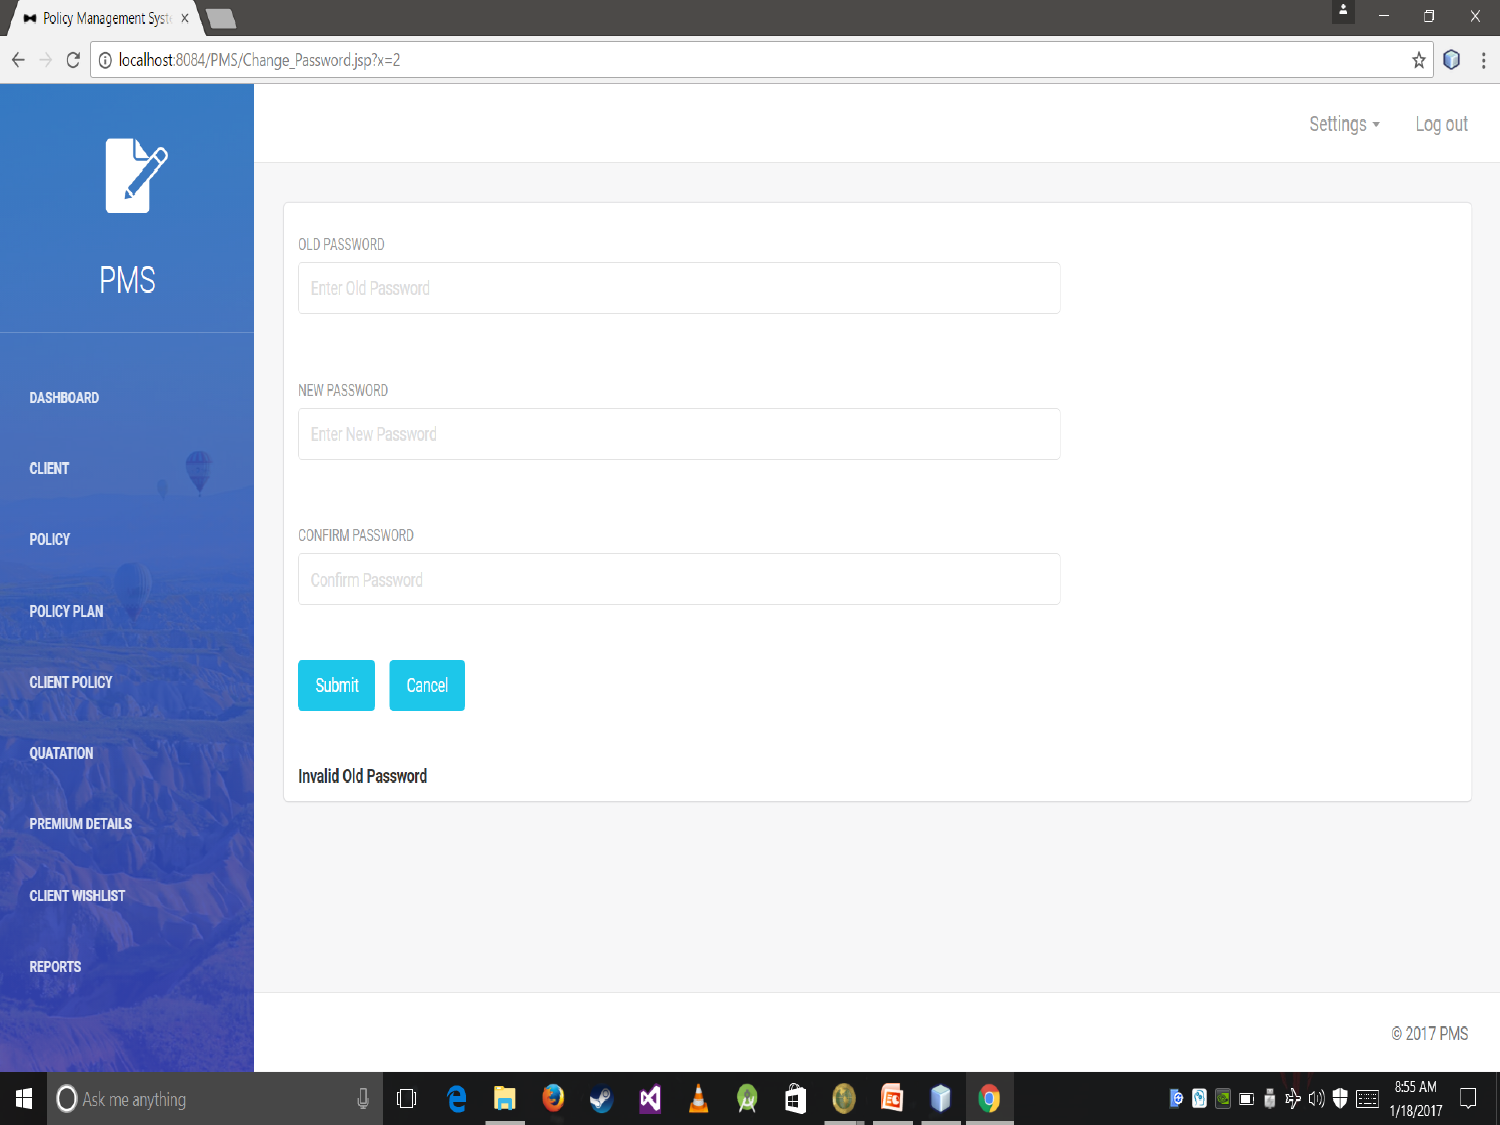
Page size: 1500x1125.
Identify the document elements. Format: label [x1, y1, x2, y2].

list [0, 0, 1500, 1125]
